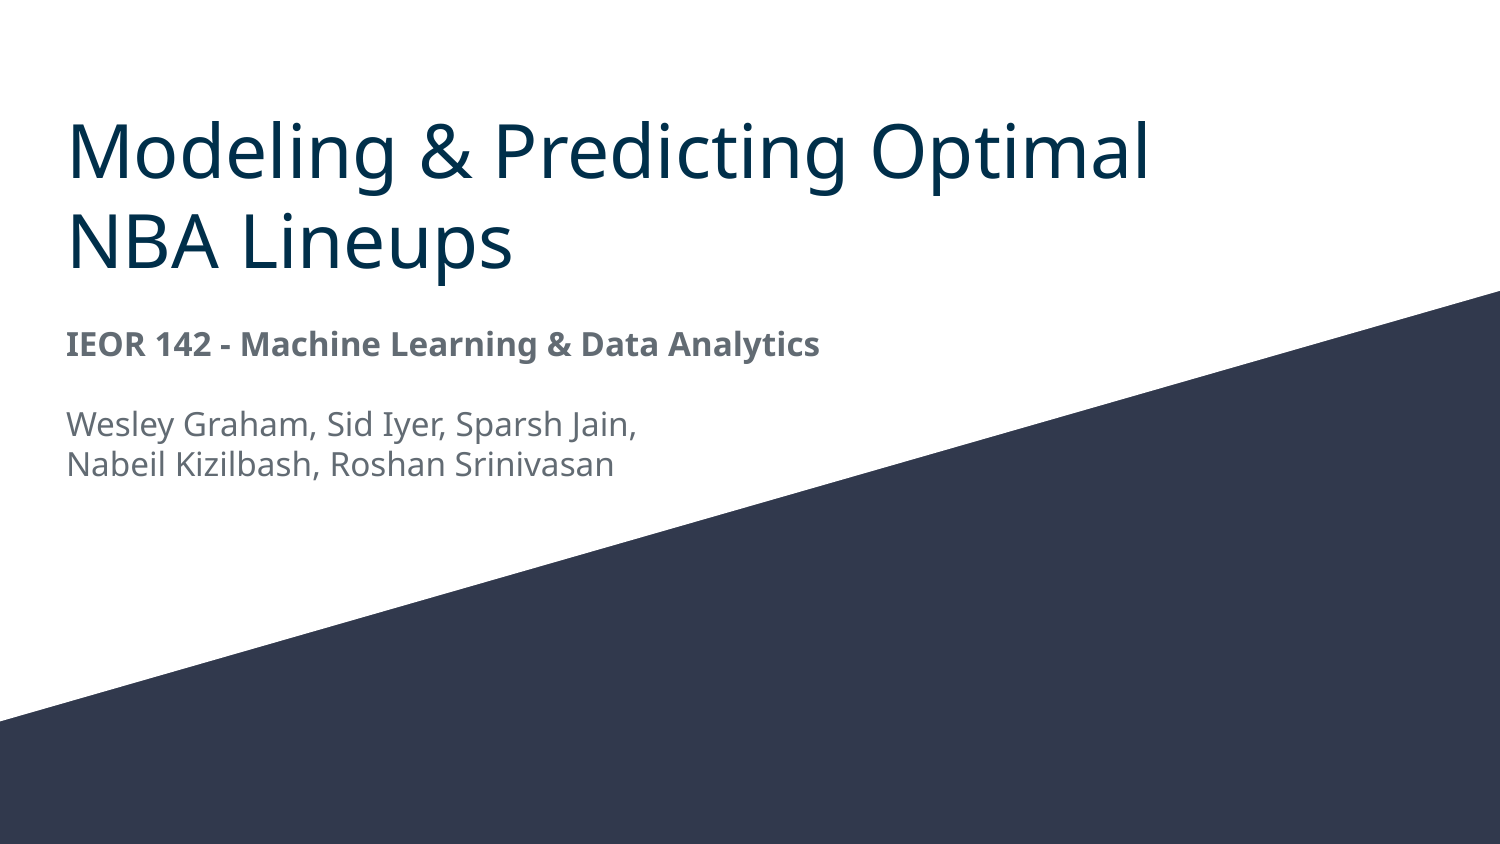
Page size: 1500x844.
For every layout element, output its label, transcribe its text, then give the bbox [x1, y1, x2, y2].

subtitle IEOR 142 - Machine Learning & Data Analytics Wesley Graham, Sid Iyer, Sparsh Jain, Nabeil Kizilbash, Roshan Srinivasan [51, 308, 898, 519]
title Modeling & Predicting Optimal NBA Lineups [51, 88, 1243, 299]
